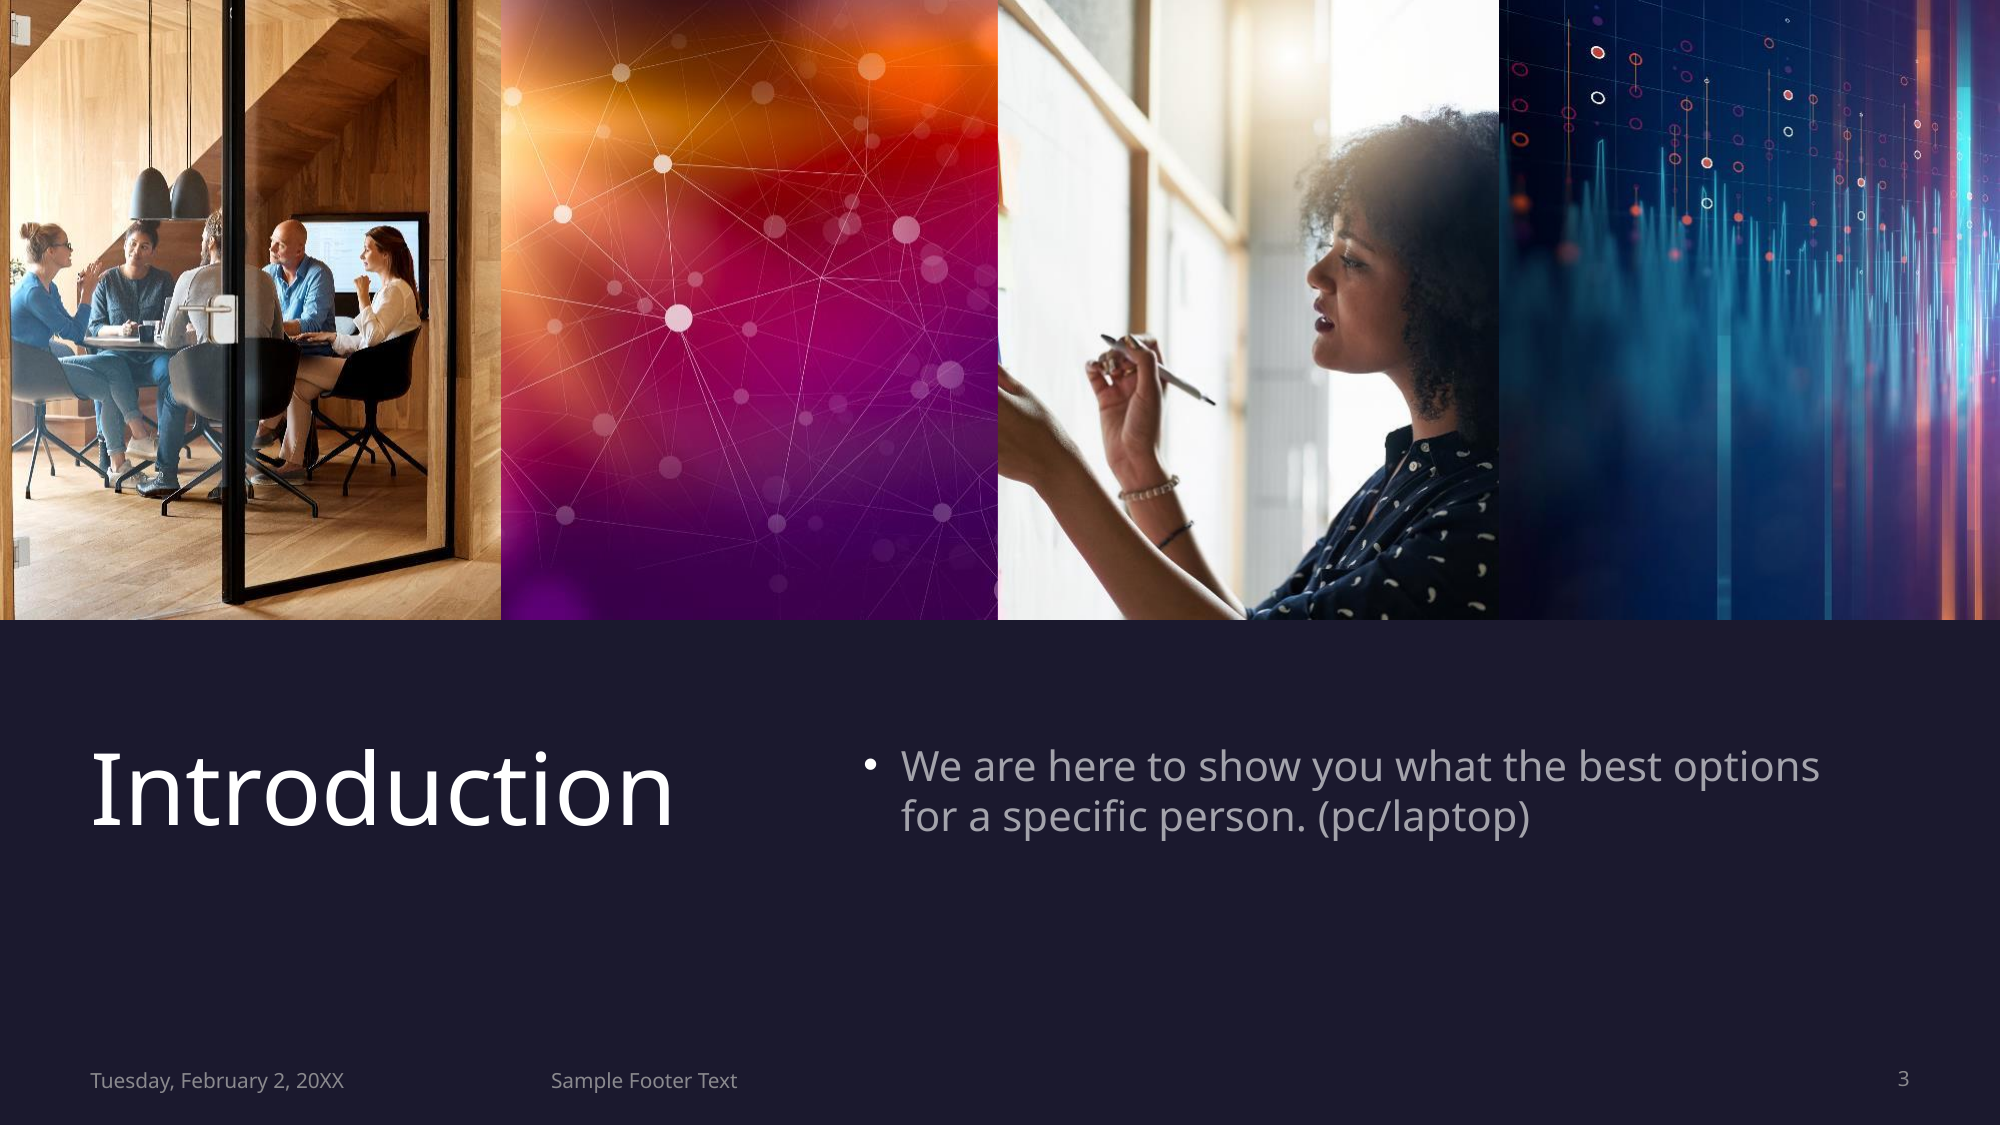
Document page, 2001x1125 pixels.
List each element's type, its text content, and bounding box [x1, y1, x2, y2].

slide_number 3 [1632, 1067, 1910, 1093]
title Introduction [90, 739, 829, 996]
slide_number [90, 1067, 522, 1093]
list We are here to show you what the best options for a specific person. (pc/laptop) [863, 739, 1884, 1027]
footer Sample Footer Text [551, 1067, 1598, 1093]
picture [0, 0, 2000, 620]
